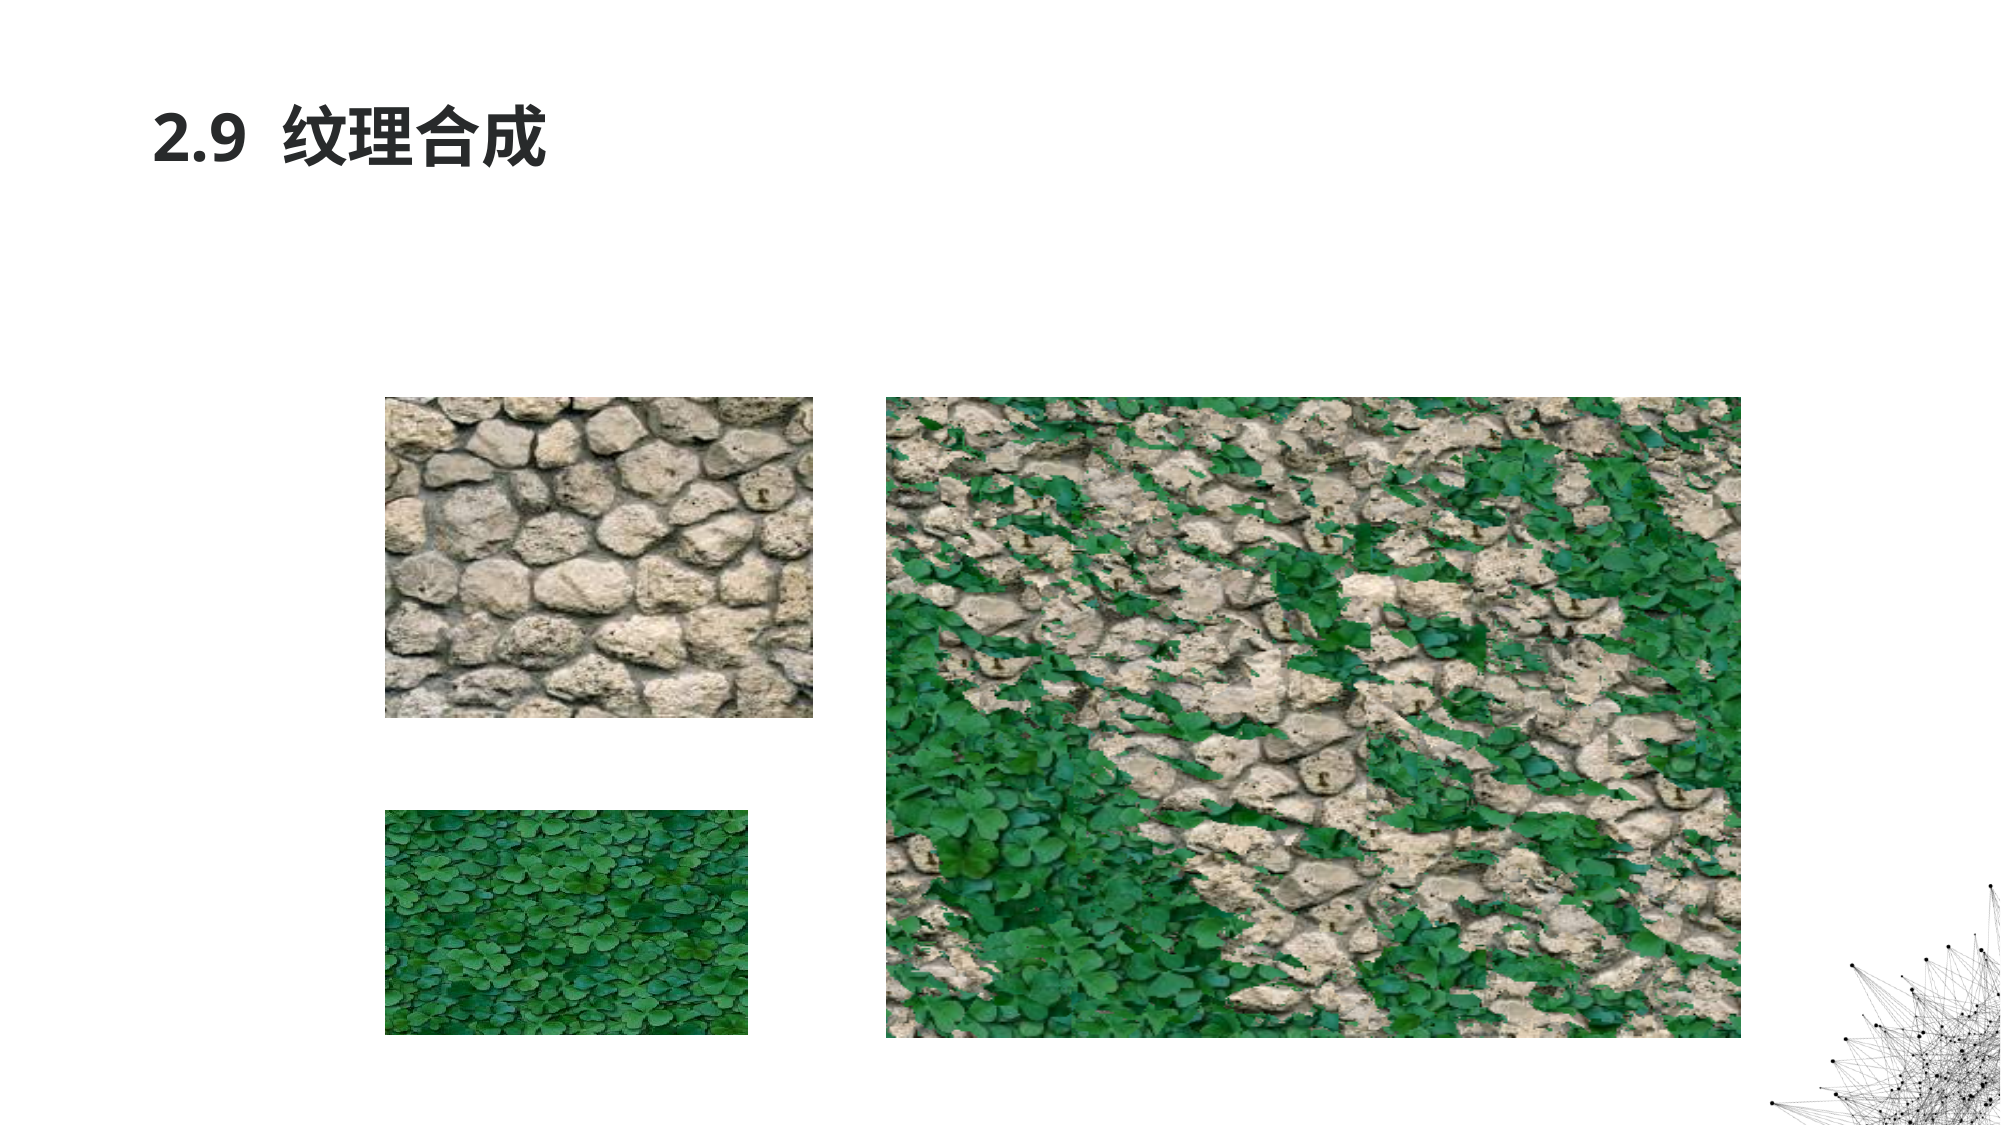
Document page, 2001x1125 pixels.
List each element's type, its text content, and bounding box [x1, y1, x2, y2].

picture [886, 396, 2001, 1125]
picture [385, 396, 813, 718]
text_box 2.9 纹理合成 [137, 96, 1863, 315]
picture [385, 810, 749, 1036]
